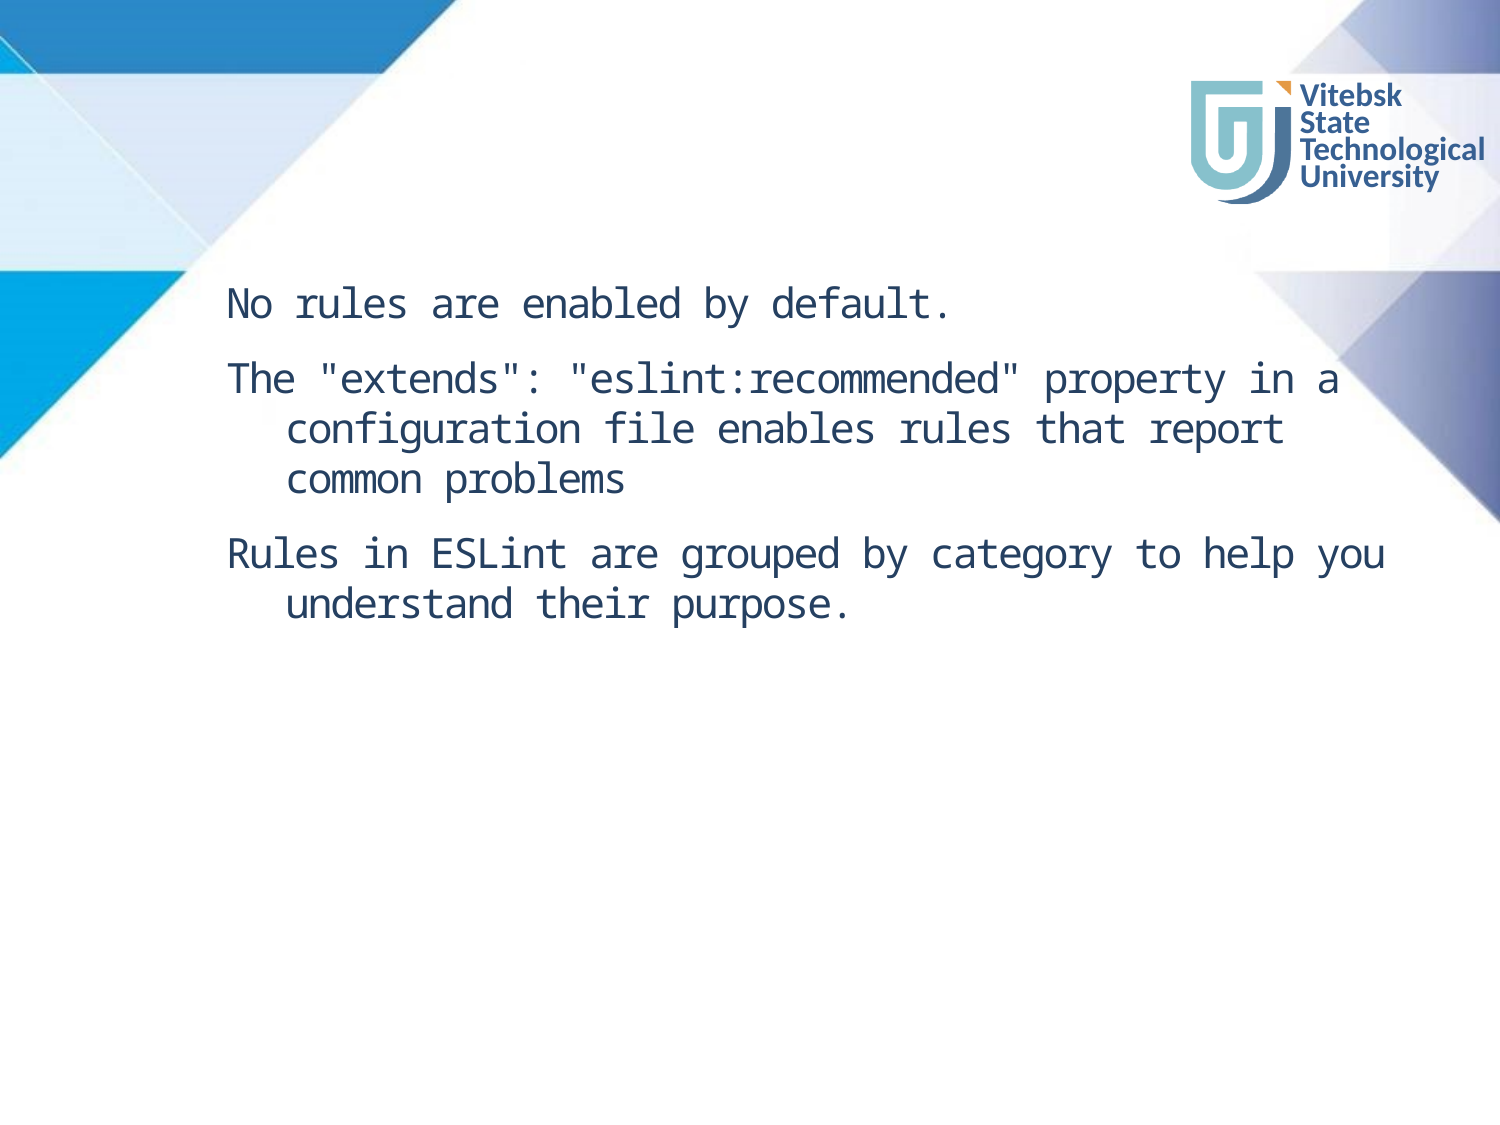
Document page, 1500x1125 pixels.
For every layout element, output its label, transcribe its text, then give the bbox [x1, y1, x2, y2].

picture [0, 0, 1500, 1125]
list No rules are enabled by default. The "extends": "eslint:recommended" property in a configuration file enables rules that report common problems Rules in ESLint are grouped by category to help you understand their purpose. [210, 269, 1454, 1007]
